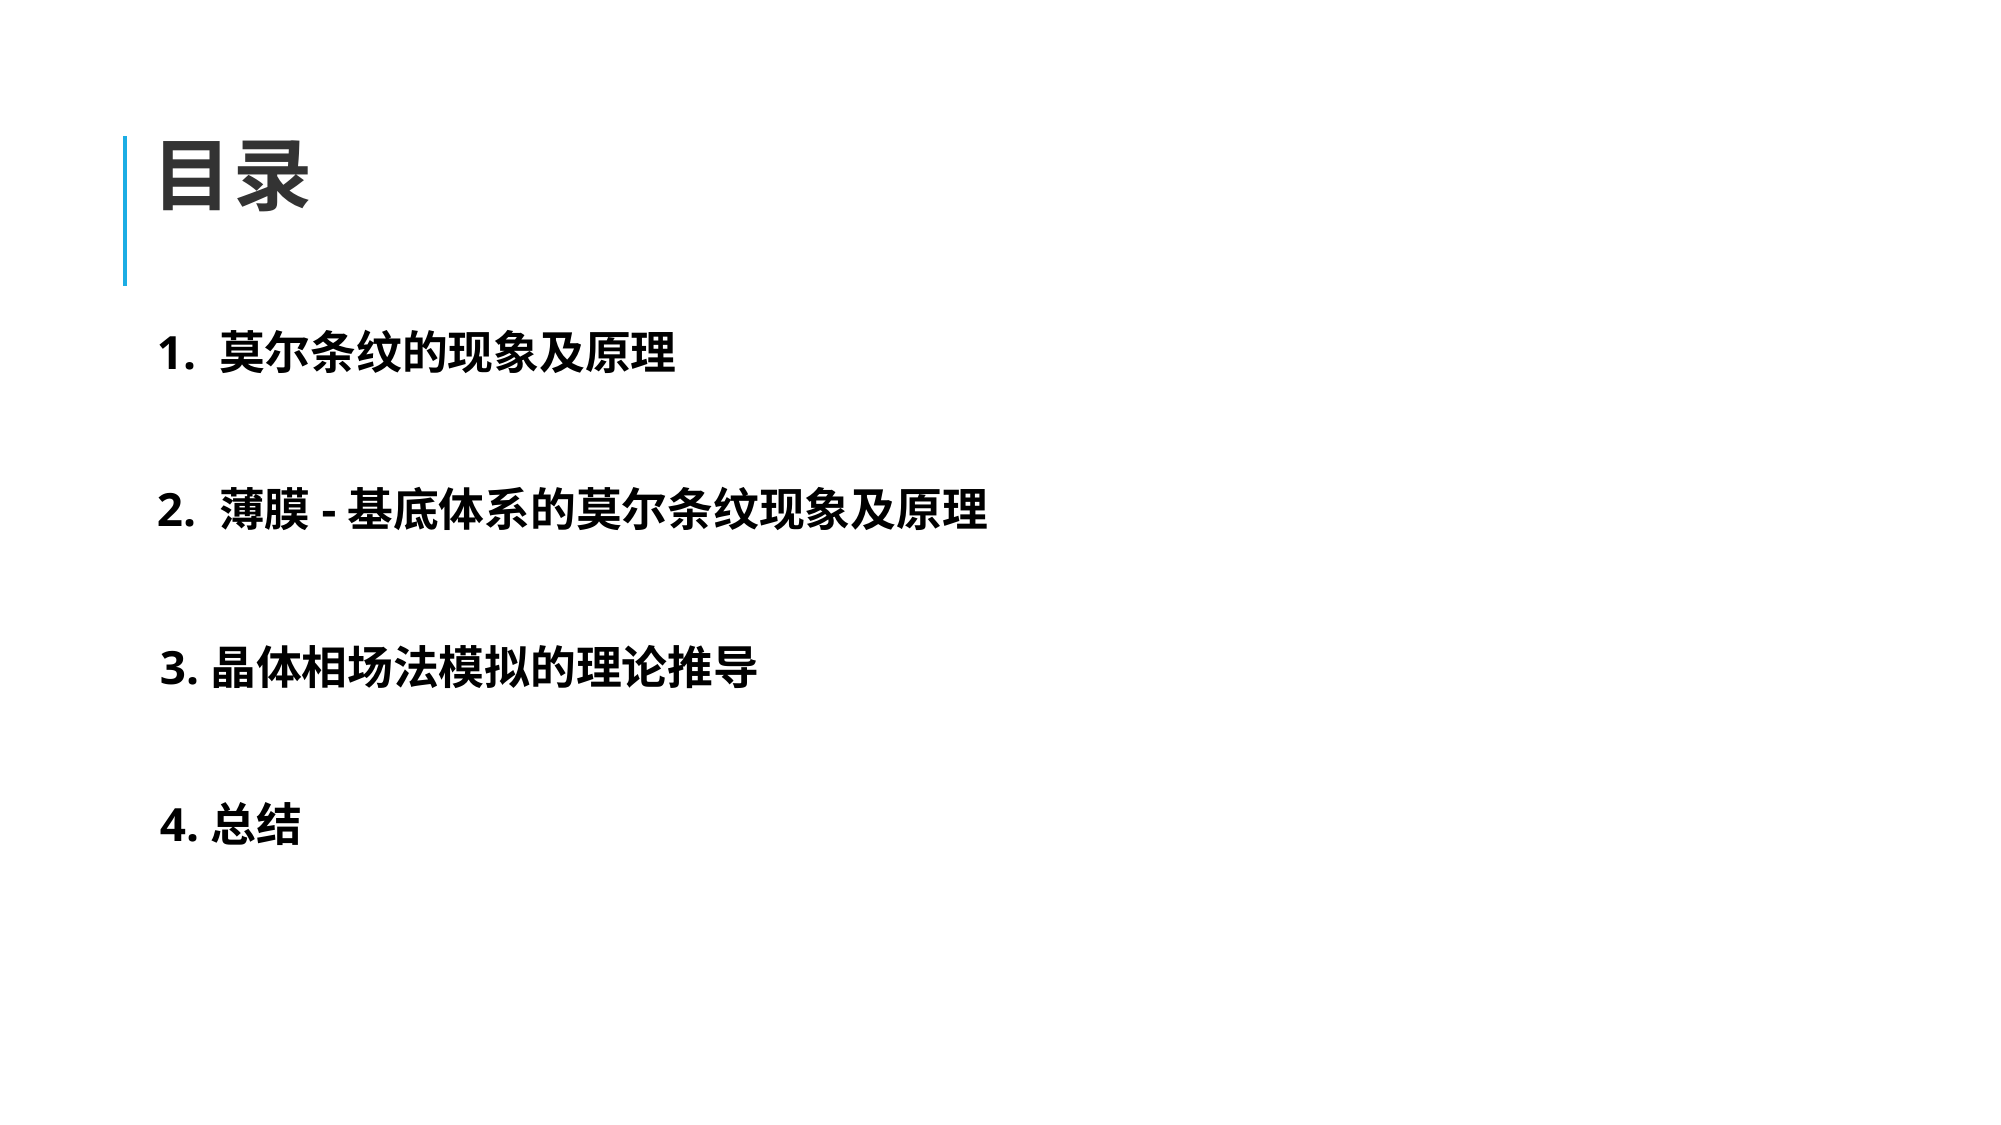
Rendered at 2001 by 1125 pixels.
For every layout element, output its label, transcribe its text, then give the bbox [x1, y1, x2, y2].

list 1. 莫尔条纹的现象及原理 2. 薄膜-基底体系的莫尔条纹现象及原理 3.晶体相场法模拟的理论推导 4.总结 [137, 322, 1863, 1037]
title 目录 [137, 59, 1863, 228]
